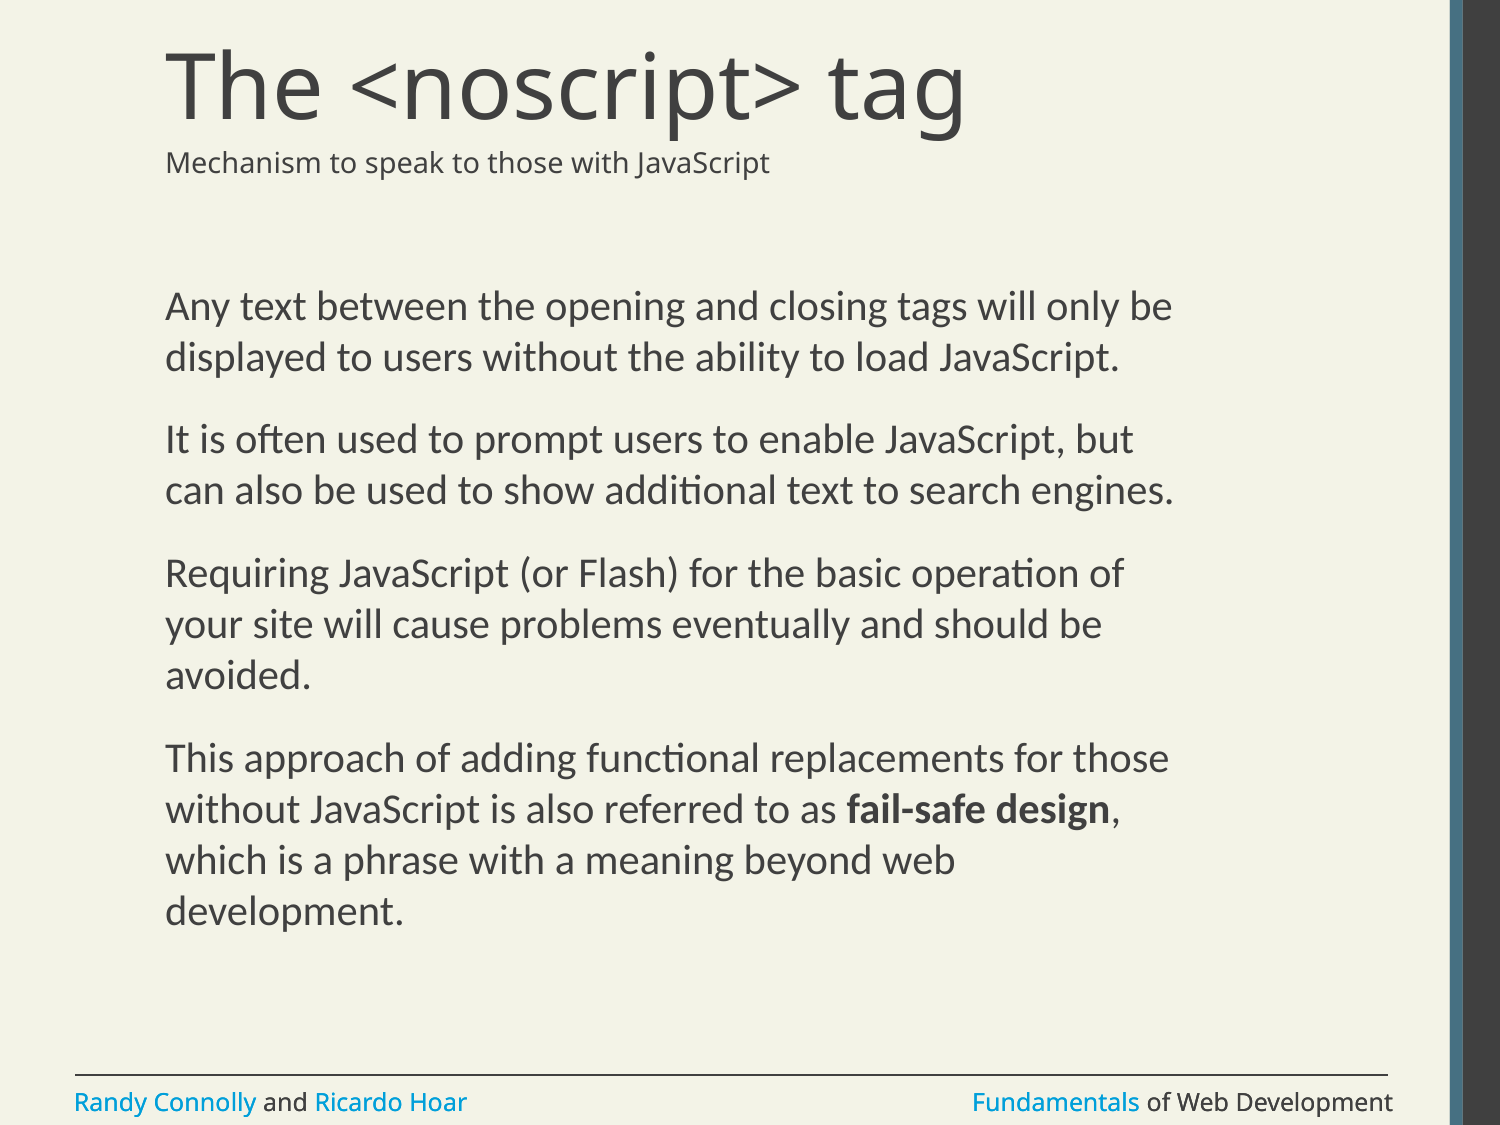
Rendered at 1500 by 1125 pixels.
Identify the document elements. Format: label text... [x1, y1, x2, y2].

title The <noscript> tag [150, 20, 1425, 188]
list Mechanism to speak to those with JavaScript [150, 137, 1200, 188]
list Any text between the opening and closing tags will only be displayed to users without the ability to load JavaScript. It is often used to prompt users to enable JavaScript, but can also be used to show additional text to search engines. Requiring JavaScript (or Flash) for the basic operation of your site will cause problems eventually and should be avoided. This approach of adding functional replacements for those without JavaScript is also referred to as fail-safe design, which is a phrase with a meaning beyond web development. [150, 270, 1200, 1013]
